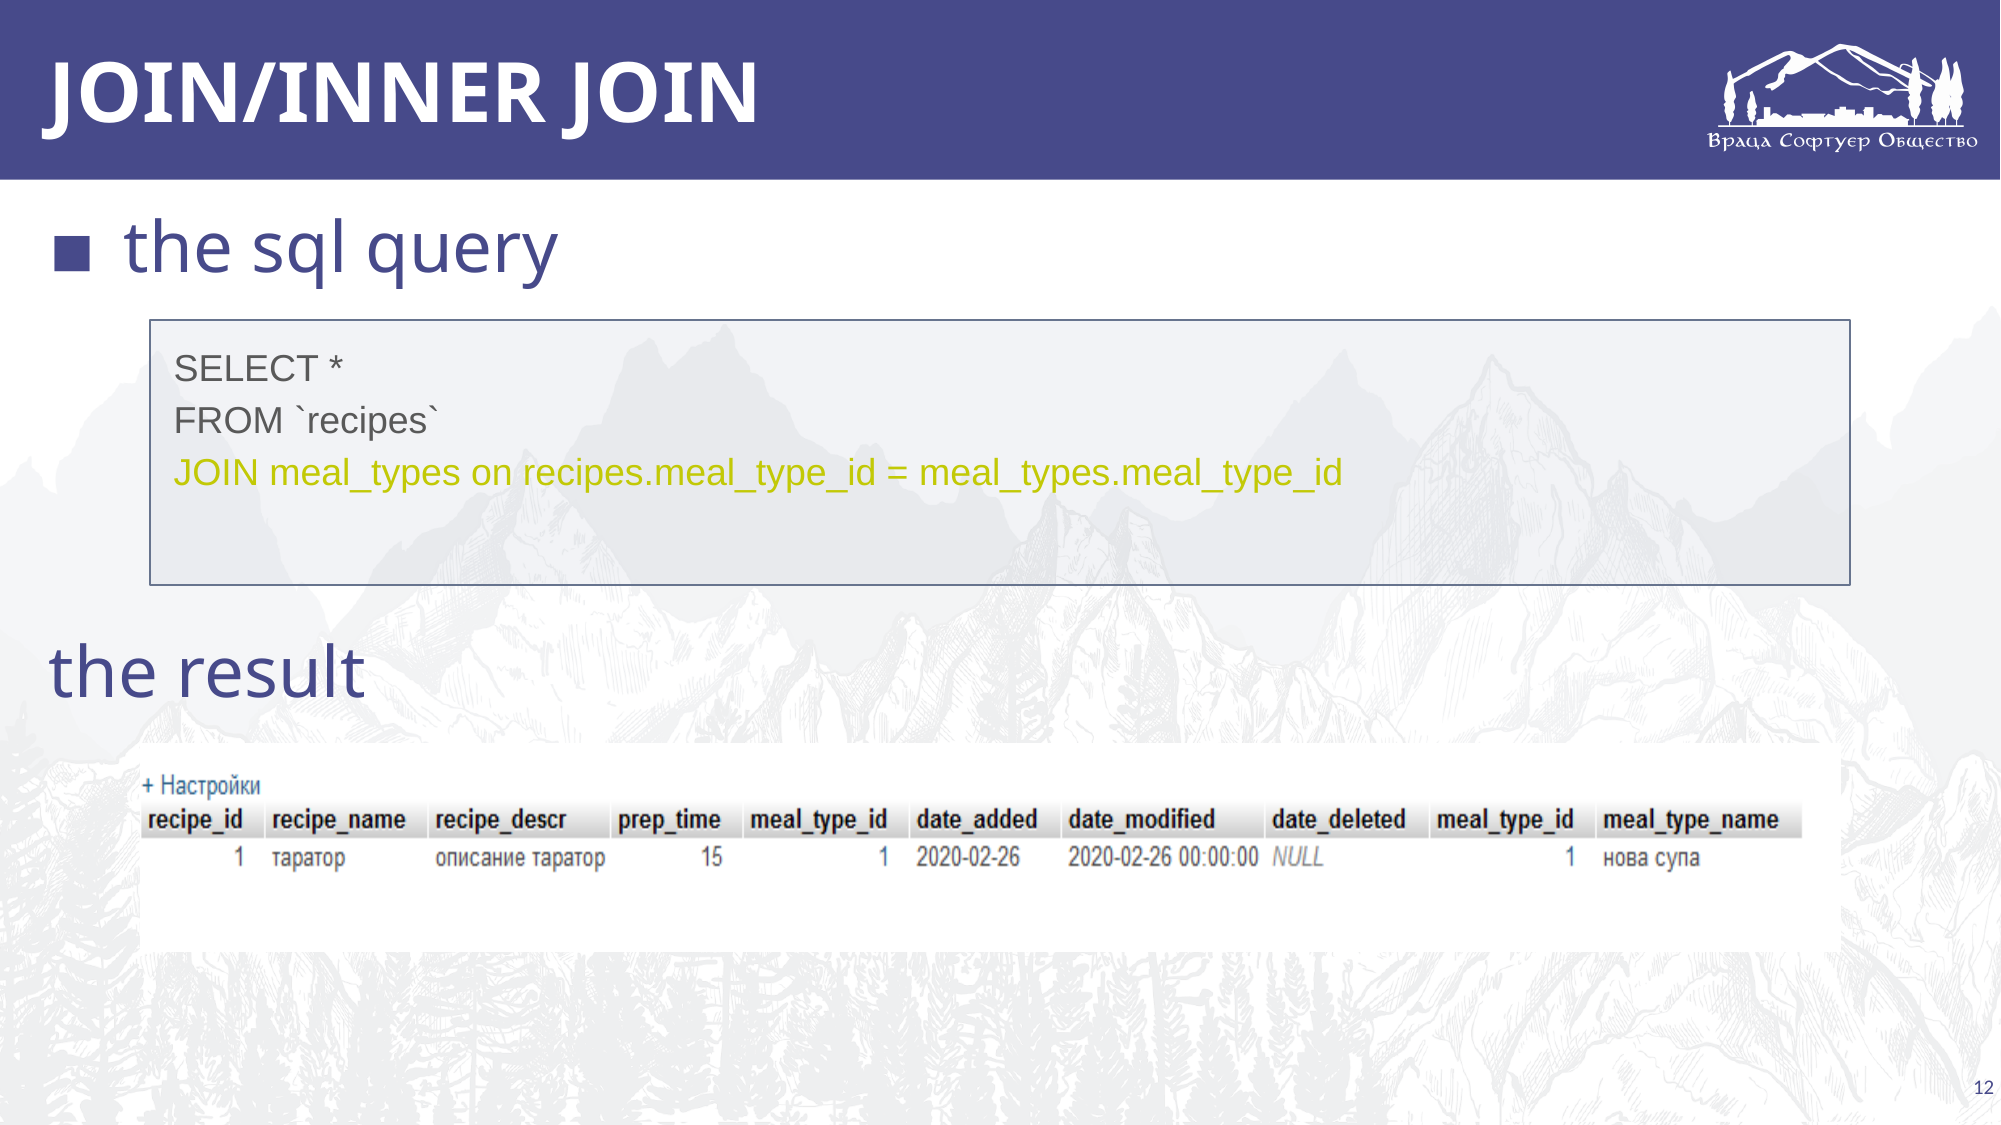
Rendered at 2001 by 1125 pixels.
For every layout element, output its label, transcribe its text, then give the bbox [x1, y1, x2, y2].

title JOIN/INNER JOIN [31, 16, 1591, 162]
slide_number 12 [1929, 1070, 2000, 1103]
text_box SELECT * FROM `recipes` JOIN meal_types on recipes.meal_type_id = meal_types.meal_type_id [150, 319, 1850, 585]
picture [1703, 19, 1981, 165]
list the sql query the result [31, 196, 1970, 1050]
picture [140, 743, 1842, 952]
